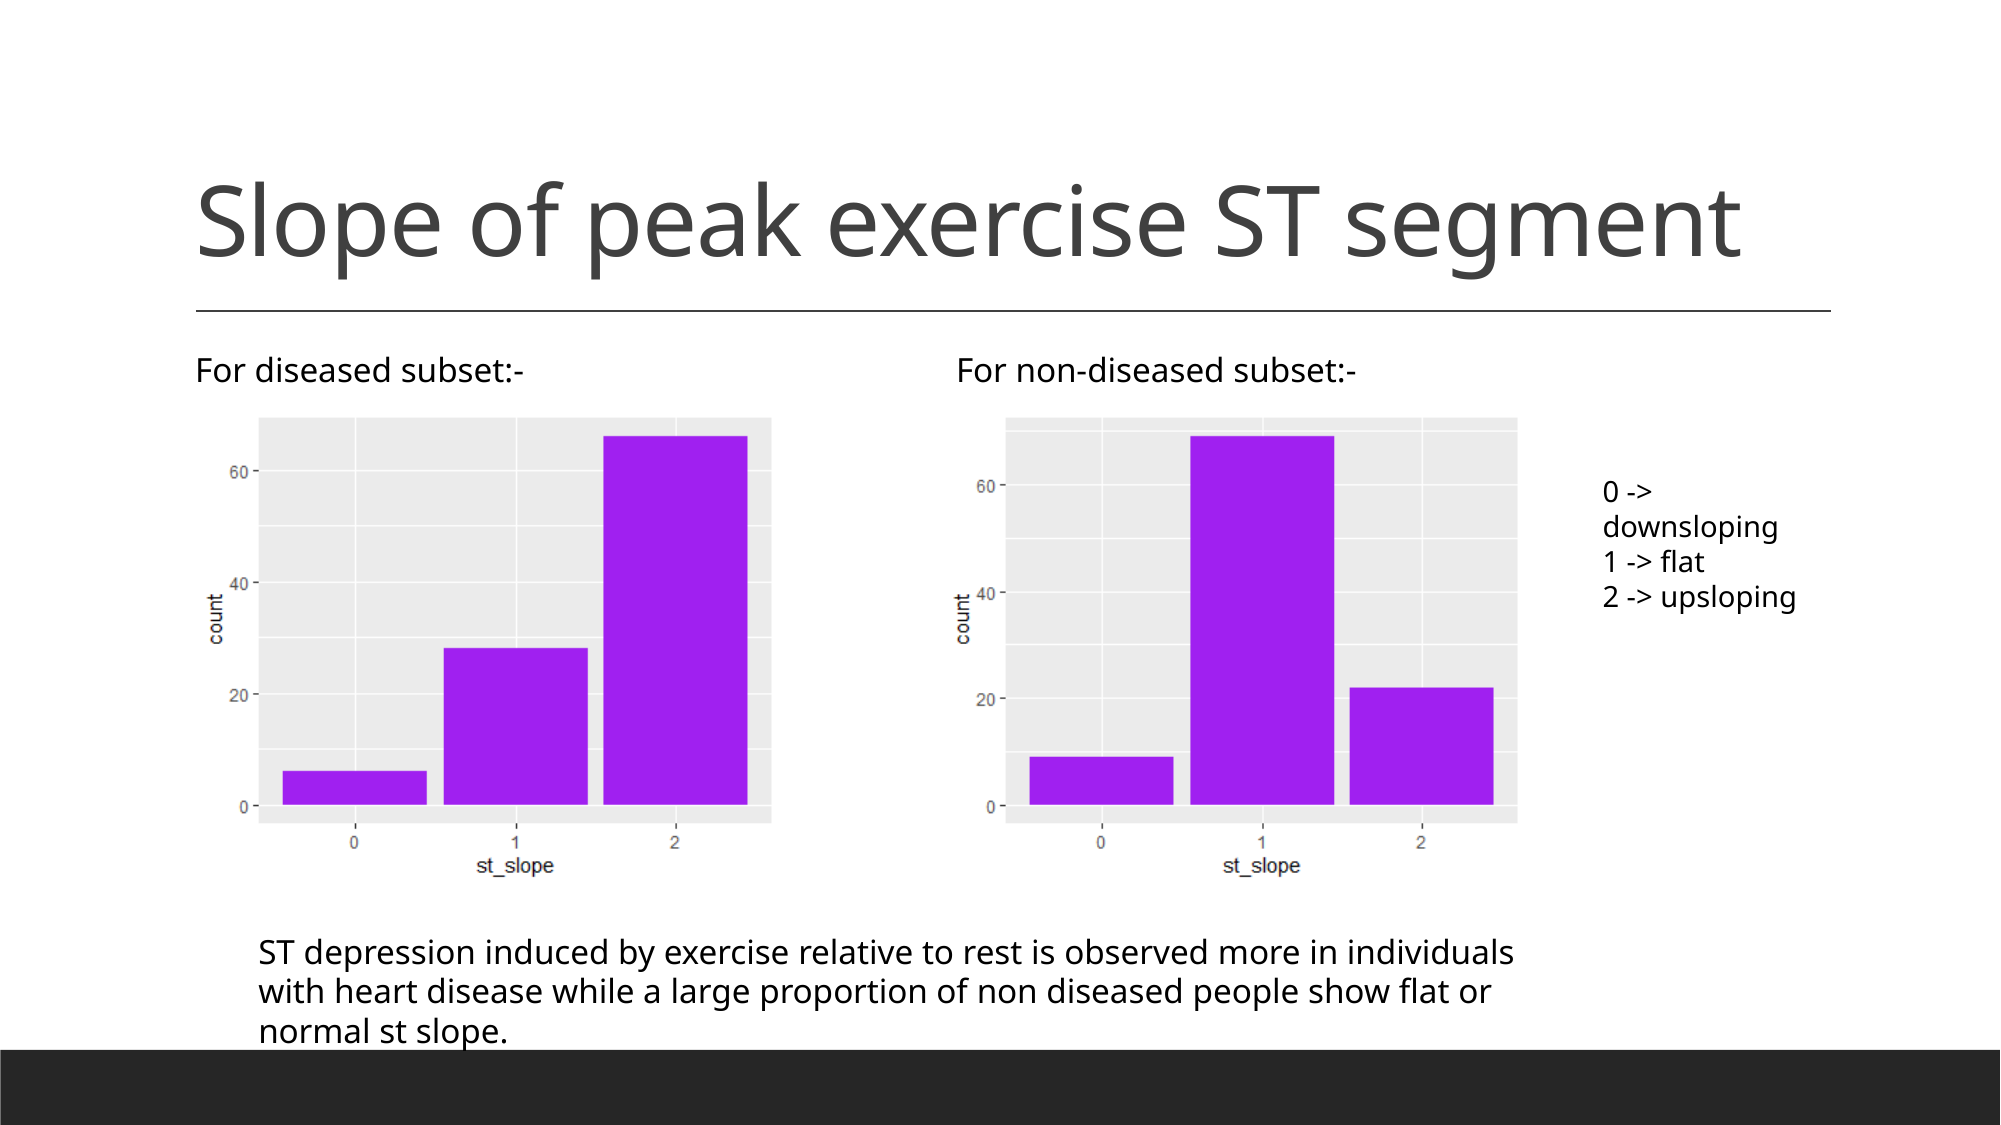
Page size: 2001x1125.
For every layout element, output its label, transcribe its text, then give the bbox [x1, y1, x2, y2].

list For non-diseased subset:- [941, 337, 1703, 397]
title Slope of peak exercise ST segment [180, 47, 1830, 285]
list For diseased subset:- [180, 337, 941, 397]
text_box ST depression induced by exercise relative to rest is observed more in individuals with heart disease while a large proportion of non diseased people show flat or normal st slope. [243, 923, 1568, 1058]
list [940, 408, 1529, 887]
text_box 0 -> downsloping 1 -> flat 2 -> upsloping [1587, 465, 1830, 621]
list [194, 408, 783, 887]
